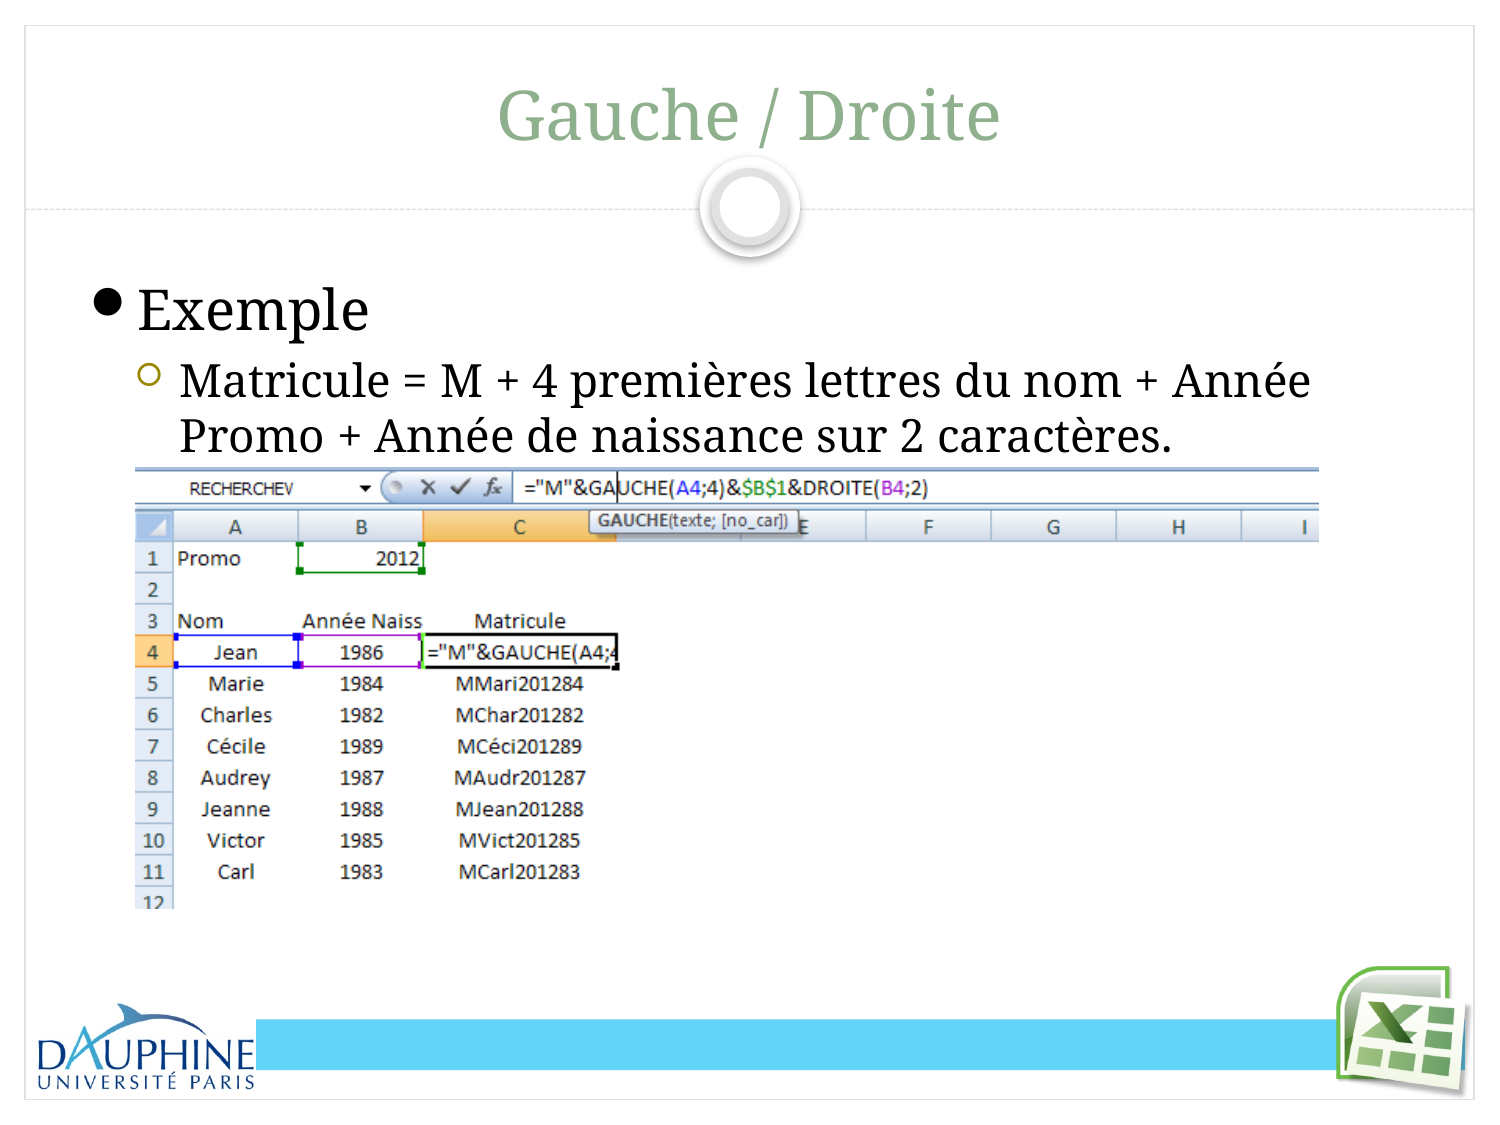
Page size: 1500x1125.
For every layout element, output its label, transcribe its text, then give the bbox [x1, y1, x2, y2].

title Gauche / Droite [49, 37, 1450, 162]
list Exemple Matricule = M + 4 premières lettres du nom + Année Promo + Année de naissance sur 2 caractères. [75, 267, 1365, 1067]
picture [35, 1001, 256, 1090]
picture [135, 467, 1319, 909]
picture [1324, 949, 1477, 1102]
